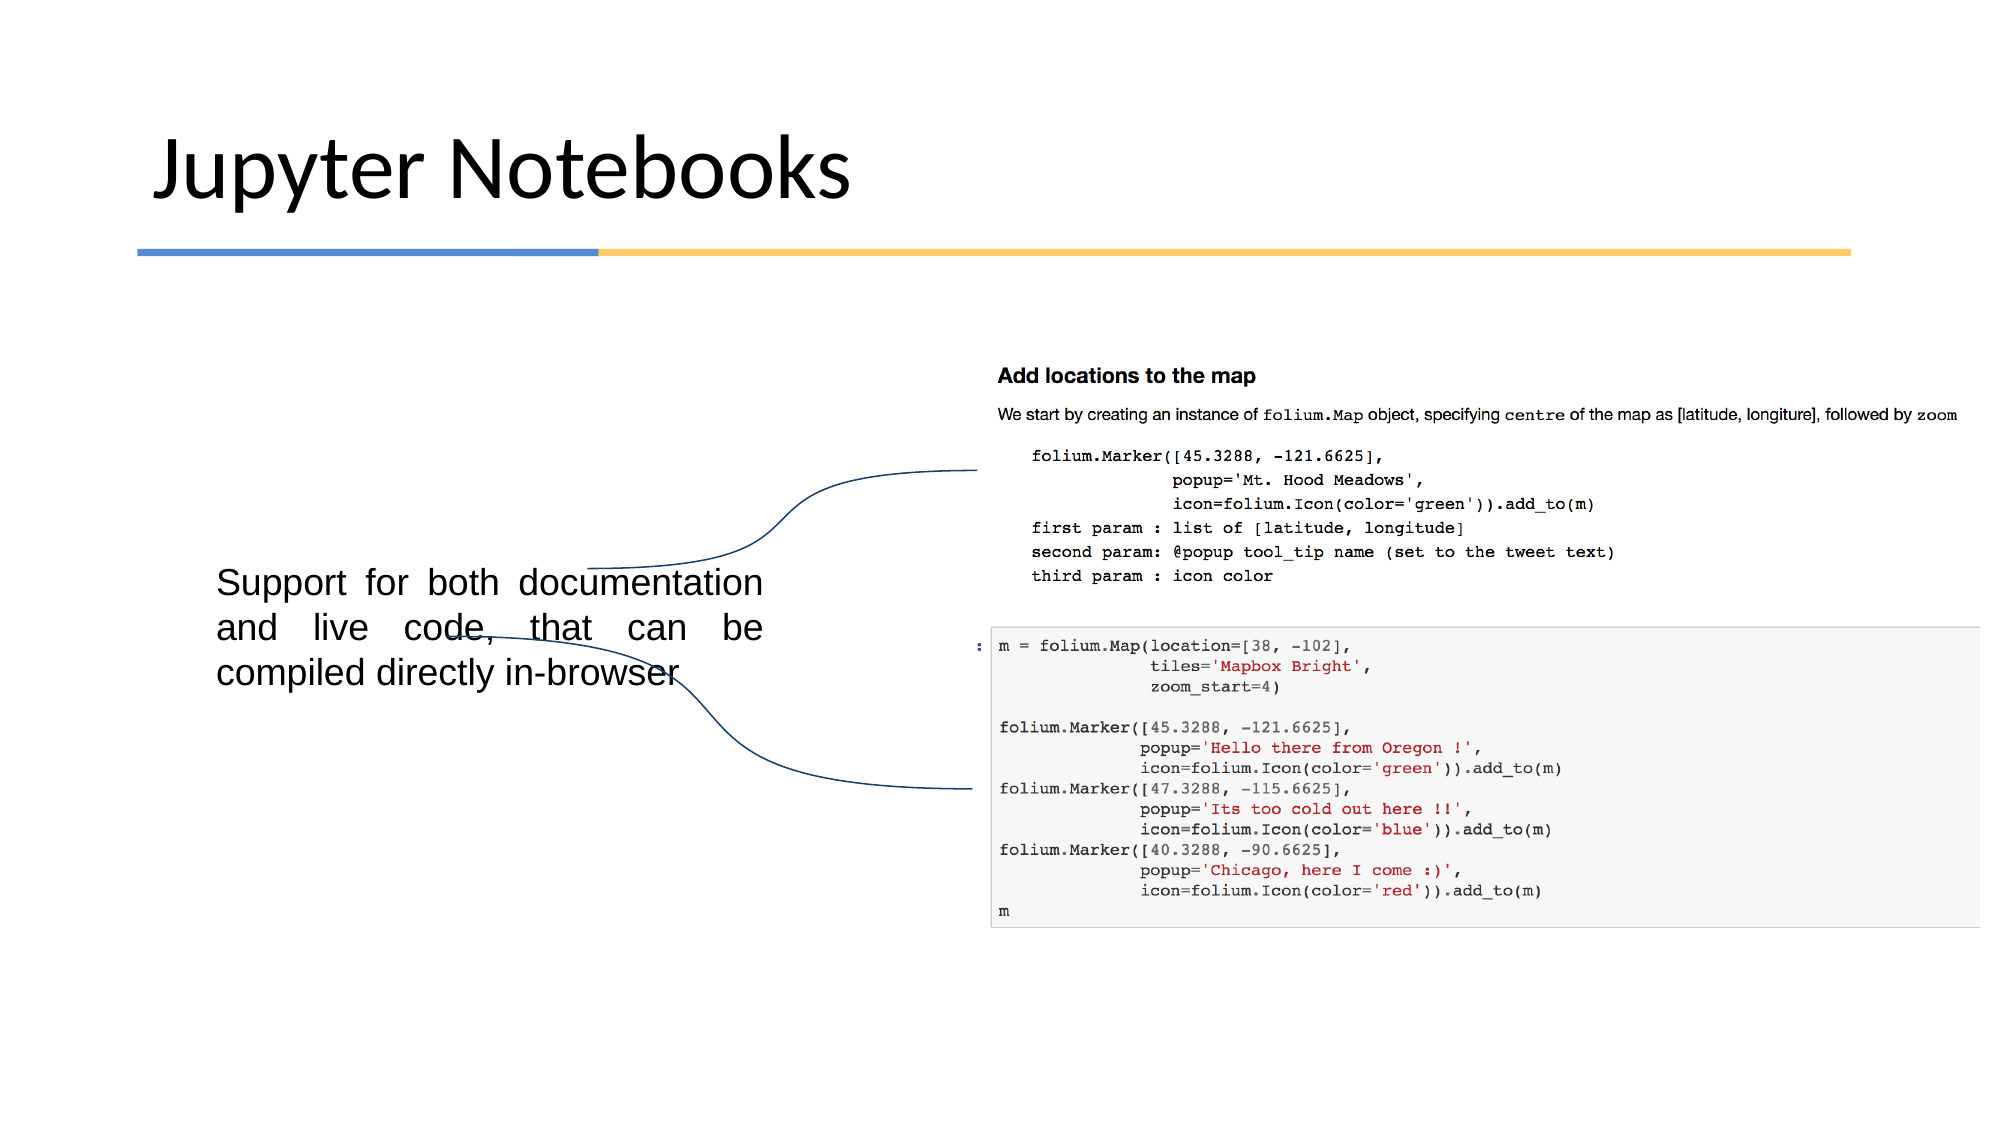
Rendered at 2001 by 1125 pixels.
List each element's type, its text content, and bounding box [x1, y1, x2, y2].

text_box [587, 470, 978, 569]
picture [976, 349, 1981, 935]
title Jupyter Notebooks [137, 59, 1863, 278]
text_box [445, 636, 973, 790]
text_box Support for both documentation and live code, that can be compiled directly in-browser [200, 543, 779, 935]
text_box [137, 248, 1852, 257]
